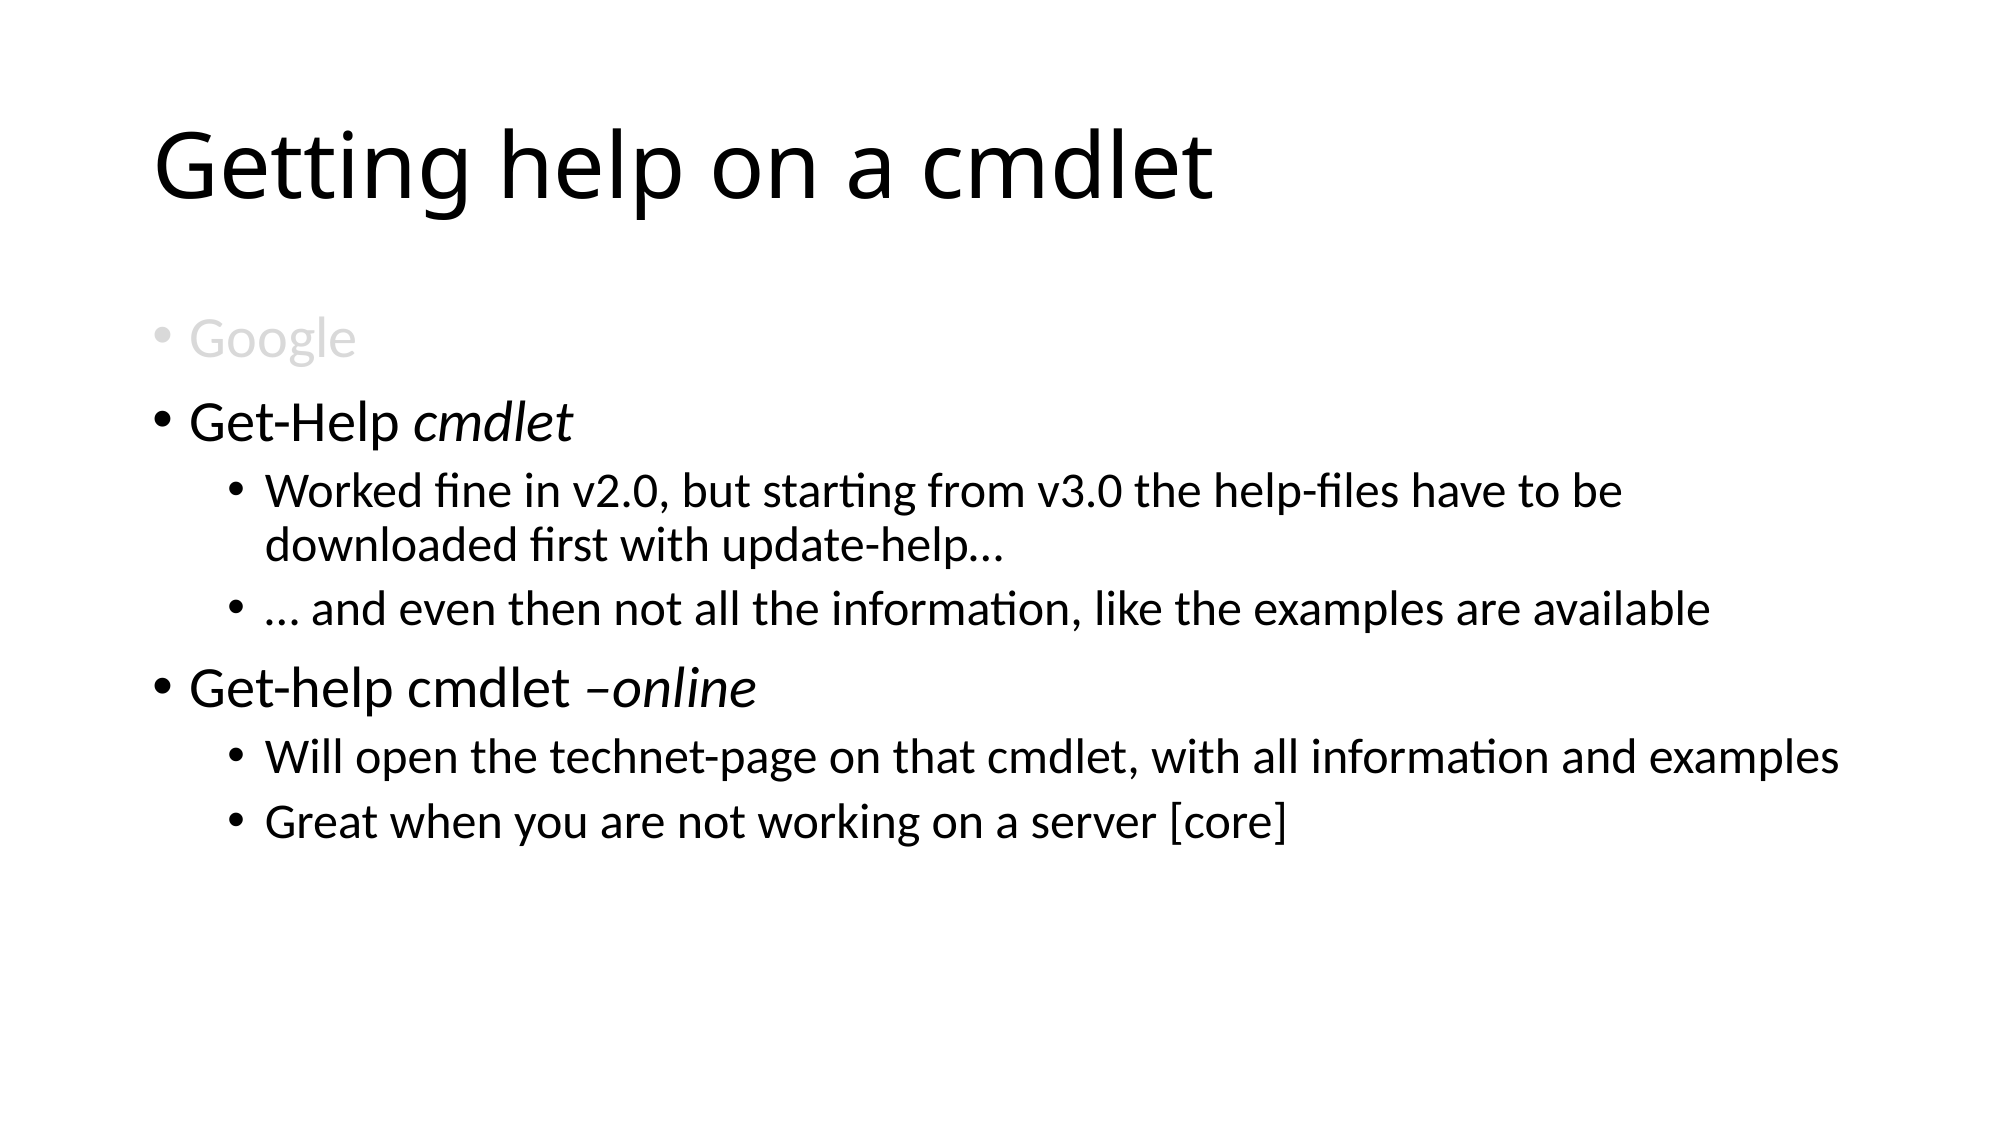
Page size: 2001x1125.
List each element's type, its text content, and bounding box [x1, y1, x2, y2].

title Getting help on a cmdlet [137, 59, 1863, 278]
list Google Get-Help cmdlet Worked fine in v2.0, but starting from v3.0 the help-files have to be downloaded first with update-help… … and even then not all the information, like the examples are available Get-help cmdlet –online Will open the technet-page on that cmdlet, with all information and examples Great when you are not working on a server [core] [137, 299, 1863, 1014]
